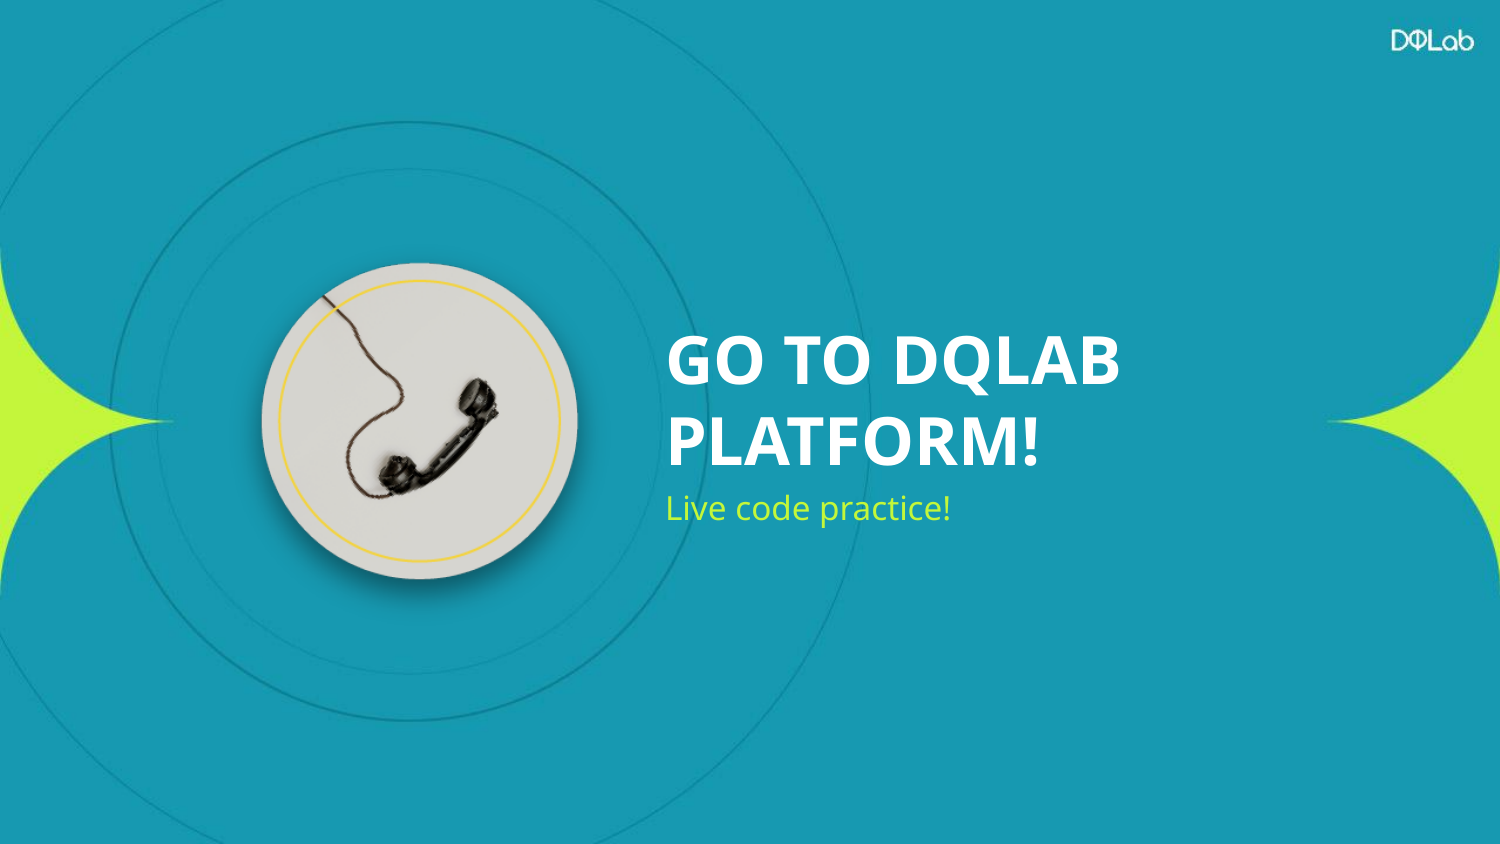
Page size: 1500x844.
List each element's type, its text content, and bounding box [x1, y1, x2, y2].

list Live code practice! [653, 489, 1219, 545]
list GO TO DQLAB PLATFORM! [653, 312, 1219, 489]
picture [0, 0, 1500, 844]
